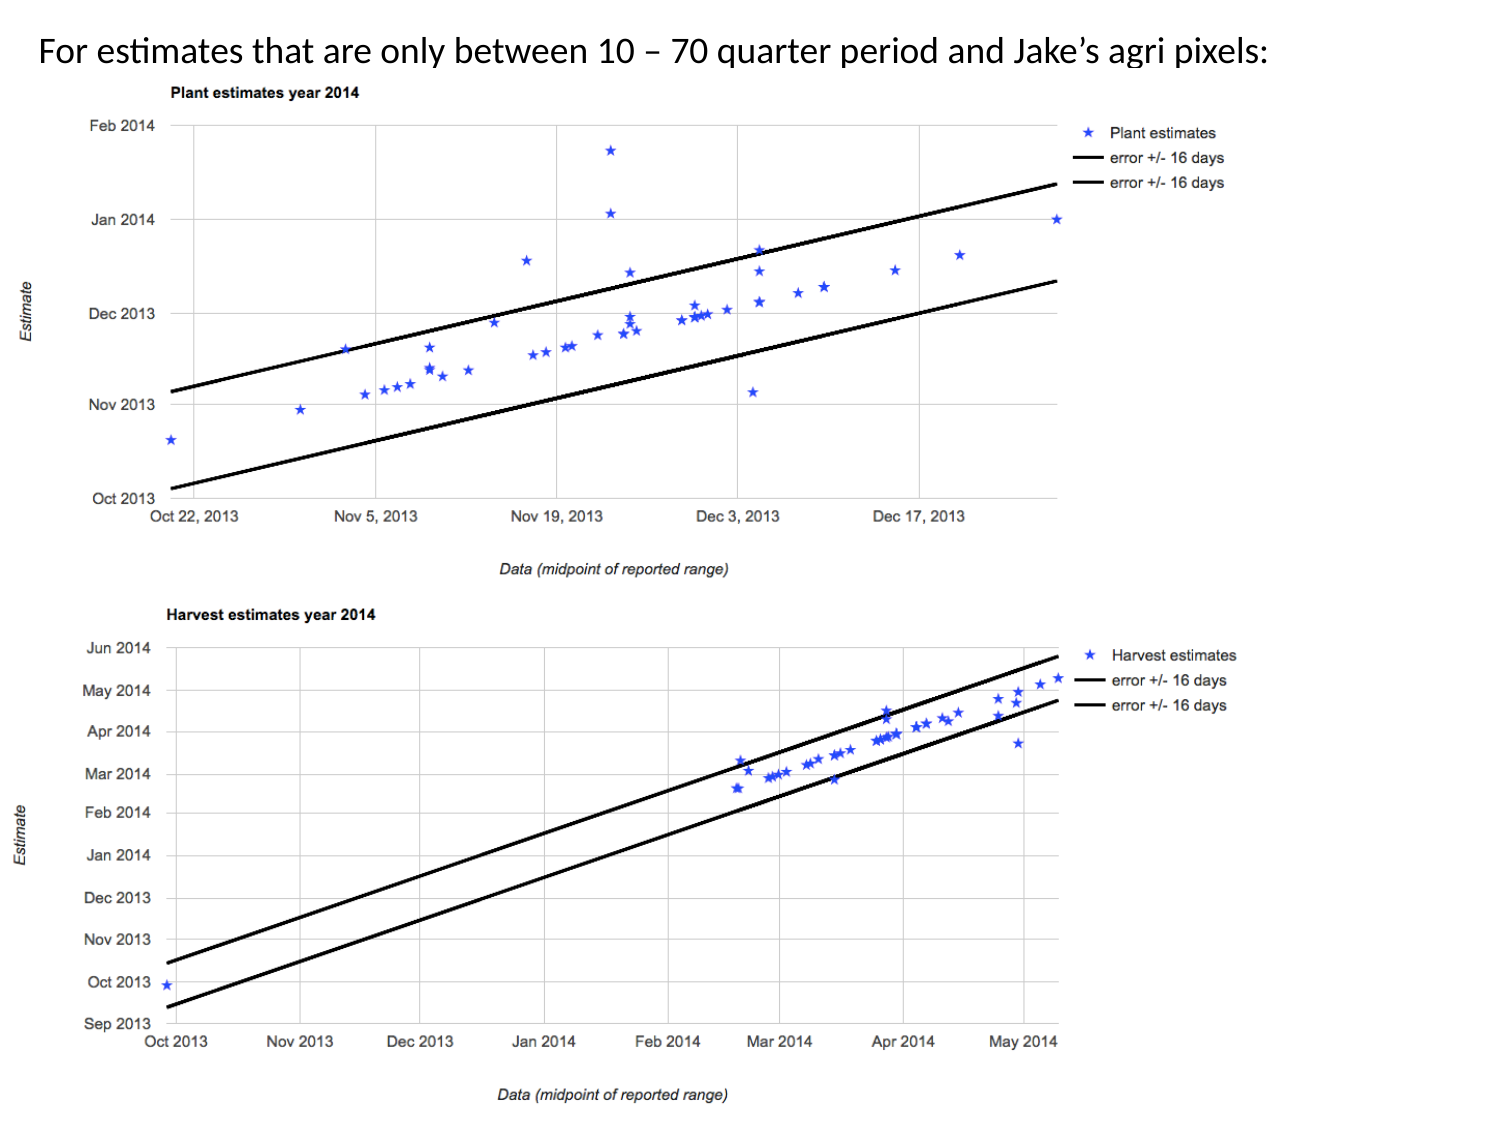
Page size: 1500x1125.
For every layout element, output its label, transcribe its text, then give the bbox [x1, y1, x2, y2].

text_box For estimates that are only between 10 – 70 quarter period and Jake’s agri pixels: [23, 19, 1286, 79]
picture [0, 67, 1245, 1125]
